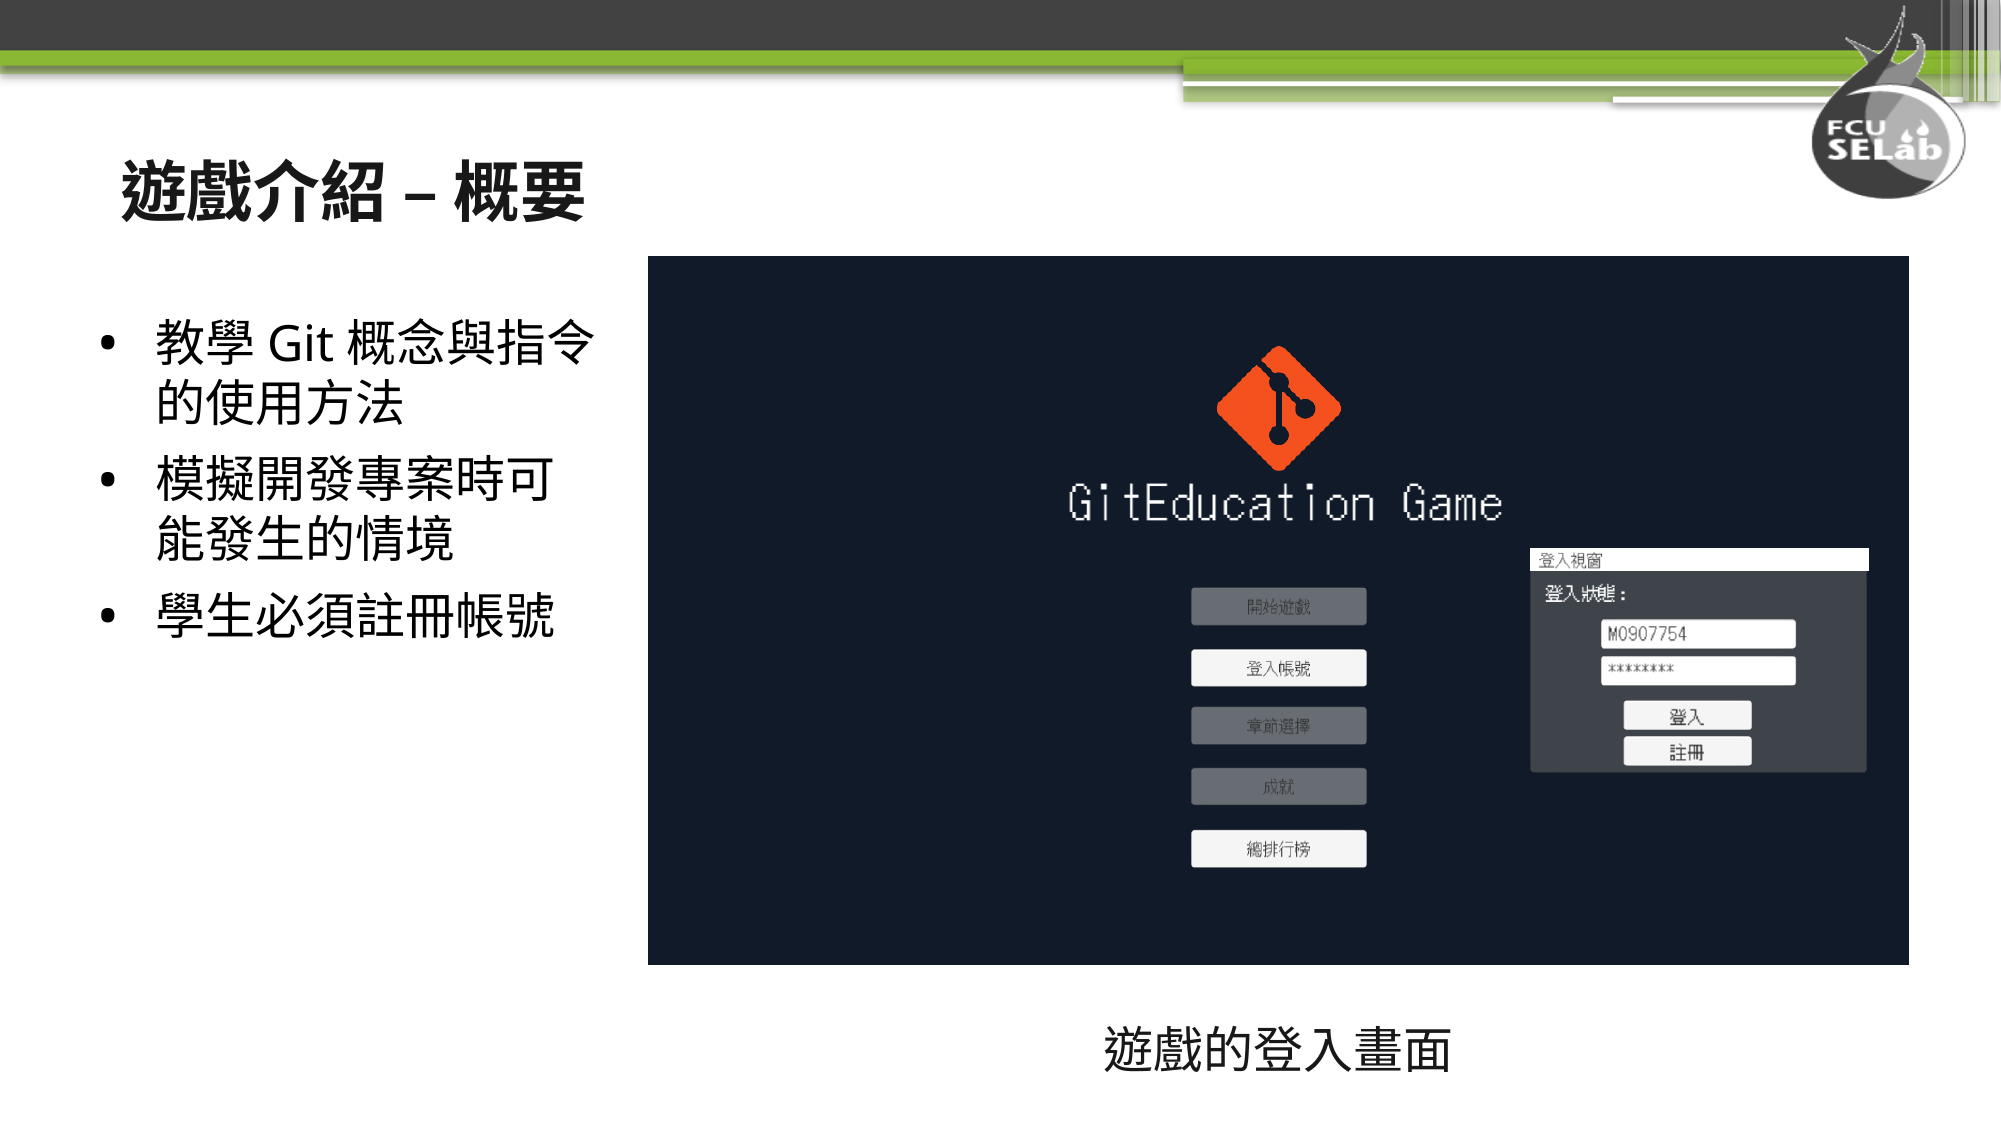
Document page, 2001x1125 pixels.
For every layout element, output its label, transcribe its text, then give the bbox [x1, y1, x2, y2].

text_box 教學Git概念與指令的使用方法 模擬開發專案時可能發生的情境 學生必須註冊帳號 [78, 301, 624, 1112]
picture [648, 255, 1910, 965]
text_box 遊戲介紹 – 概要 [0, 101, 1709, 277]
picture [1780, 2, 2000, 203]
text_box 遊戲的登入畫面 [648, 998, 1909, 1099]
